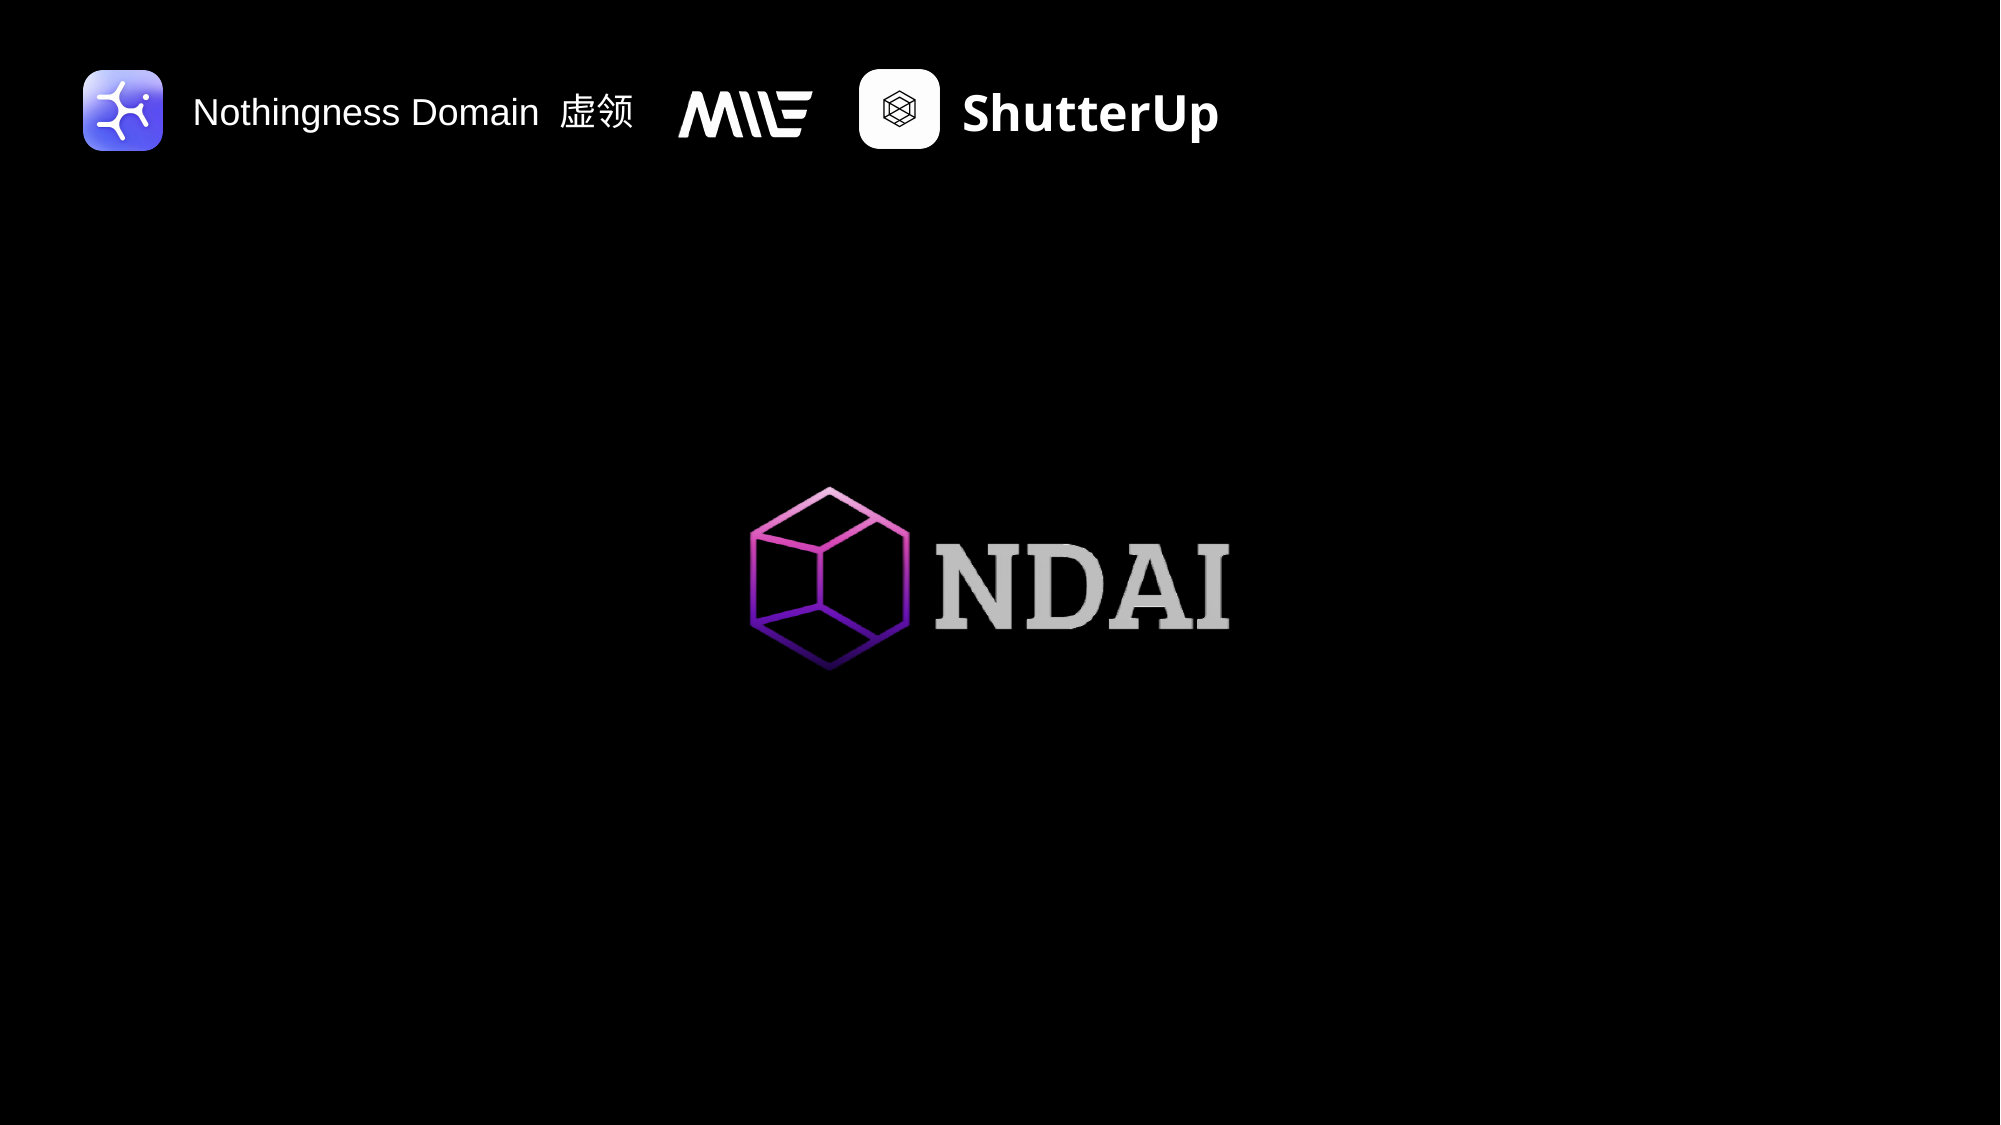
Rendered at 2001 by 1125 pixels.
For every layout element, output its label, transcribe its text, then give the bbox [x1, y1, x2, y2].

picture [668, 78, 820, 149]
picture [715, 470, 1237, 682]
text_box Nothingness Domain 虚领 [177, 80, 662, 141]
picture [859, 68, 940, 150]
picture [82, 70, 164, 151]
text_box ShutterUp [947, 74, 1393, 144]
